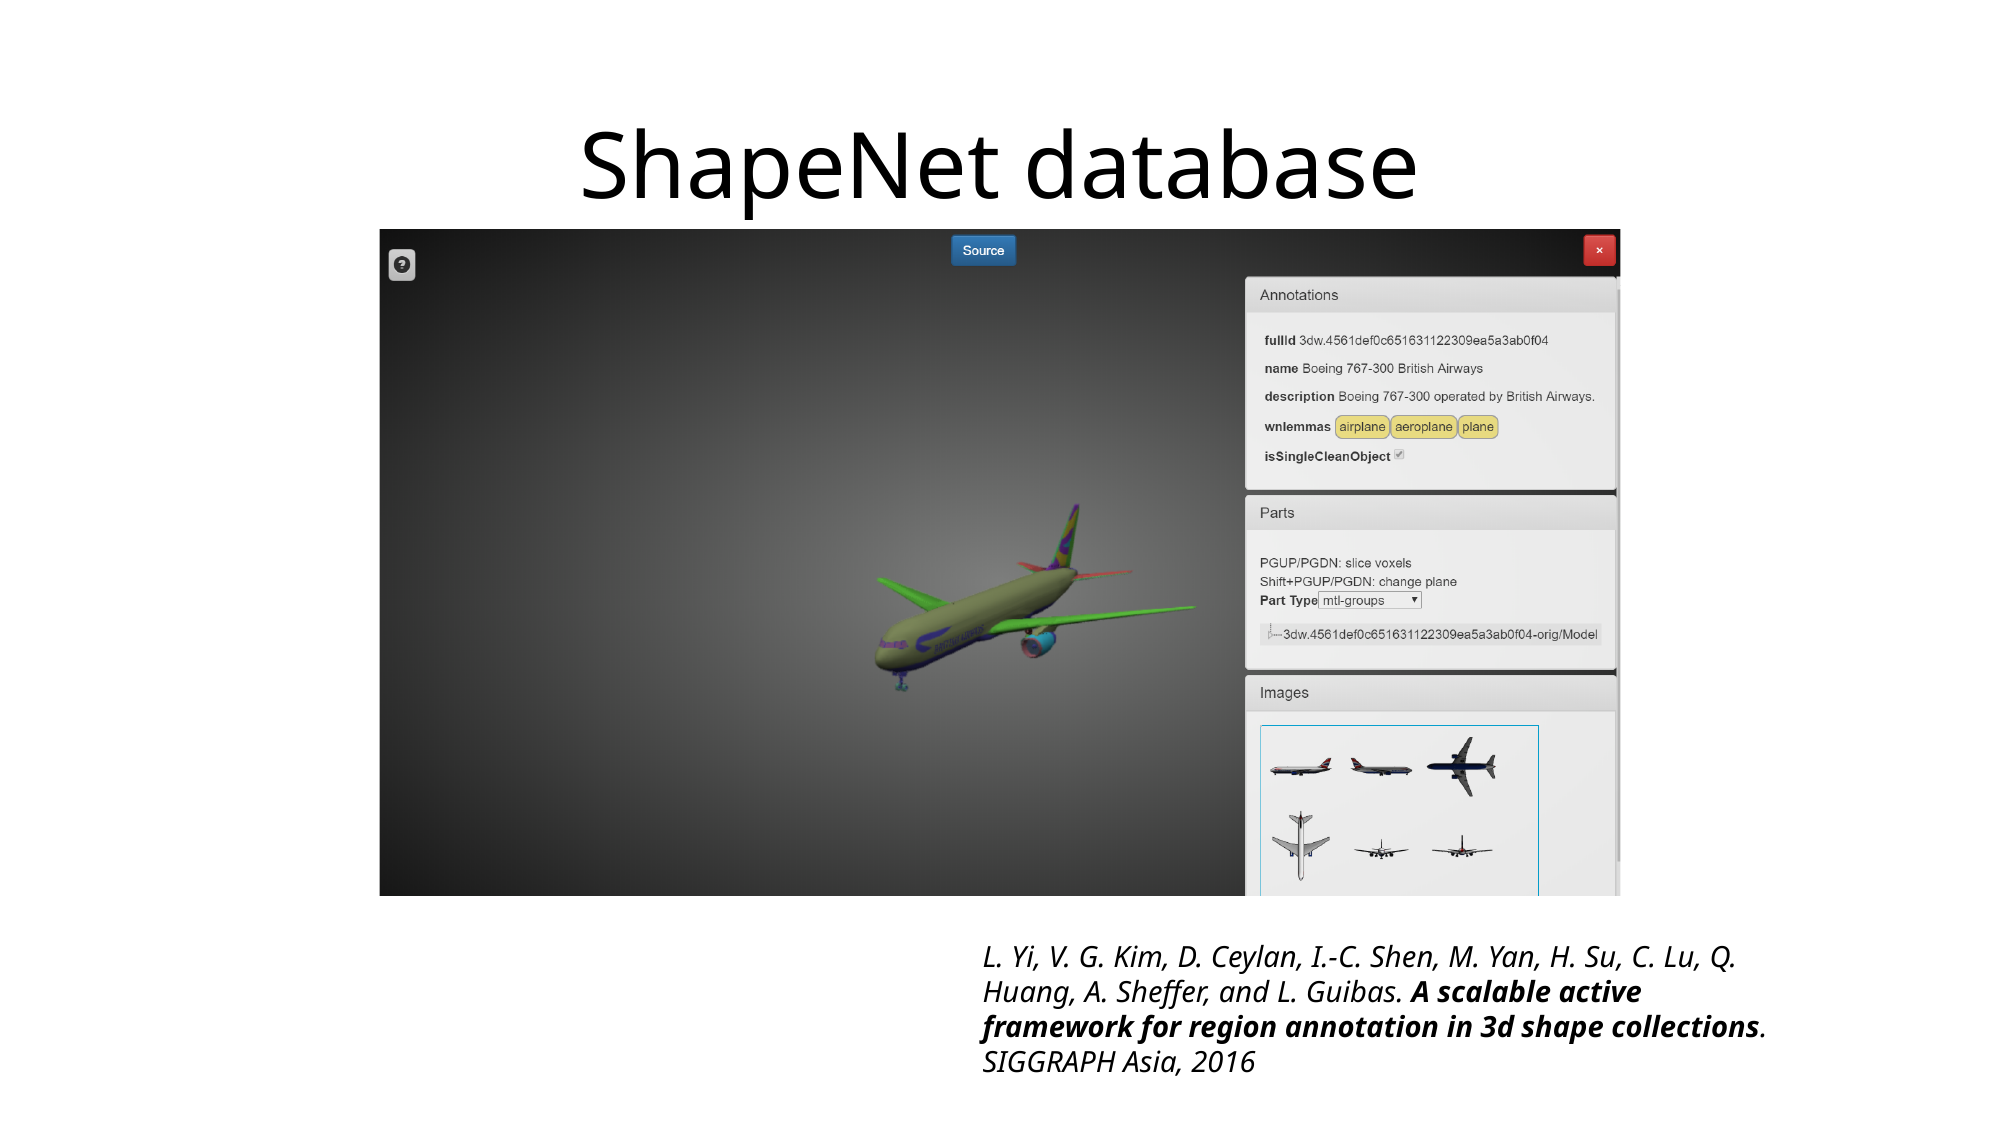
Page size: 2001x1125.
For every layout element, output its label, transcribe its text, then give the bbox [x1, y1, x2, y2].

picture [379, 229, 1621, 896]
title ShapeNet database [137, 59, 1863, 278]
text_box L. Yi, V. G. Kim, D. Ceylan, I.-C. Shen, M. Yan, H. Su, C. Lu, Q. Huang, A. Sheffer, and L. Guibas. A scalable active framework for region annotation in 3d shape collections. SIGGRAPH Asia, 2016 [967, 931, 1799, 1086]
